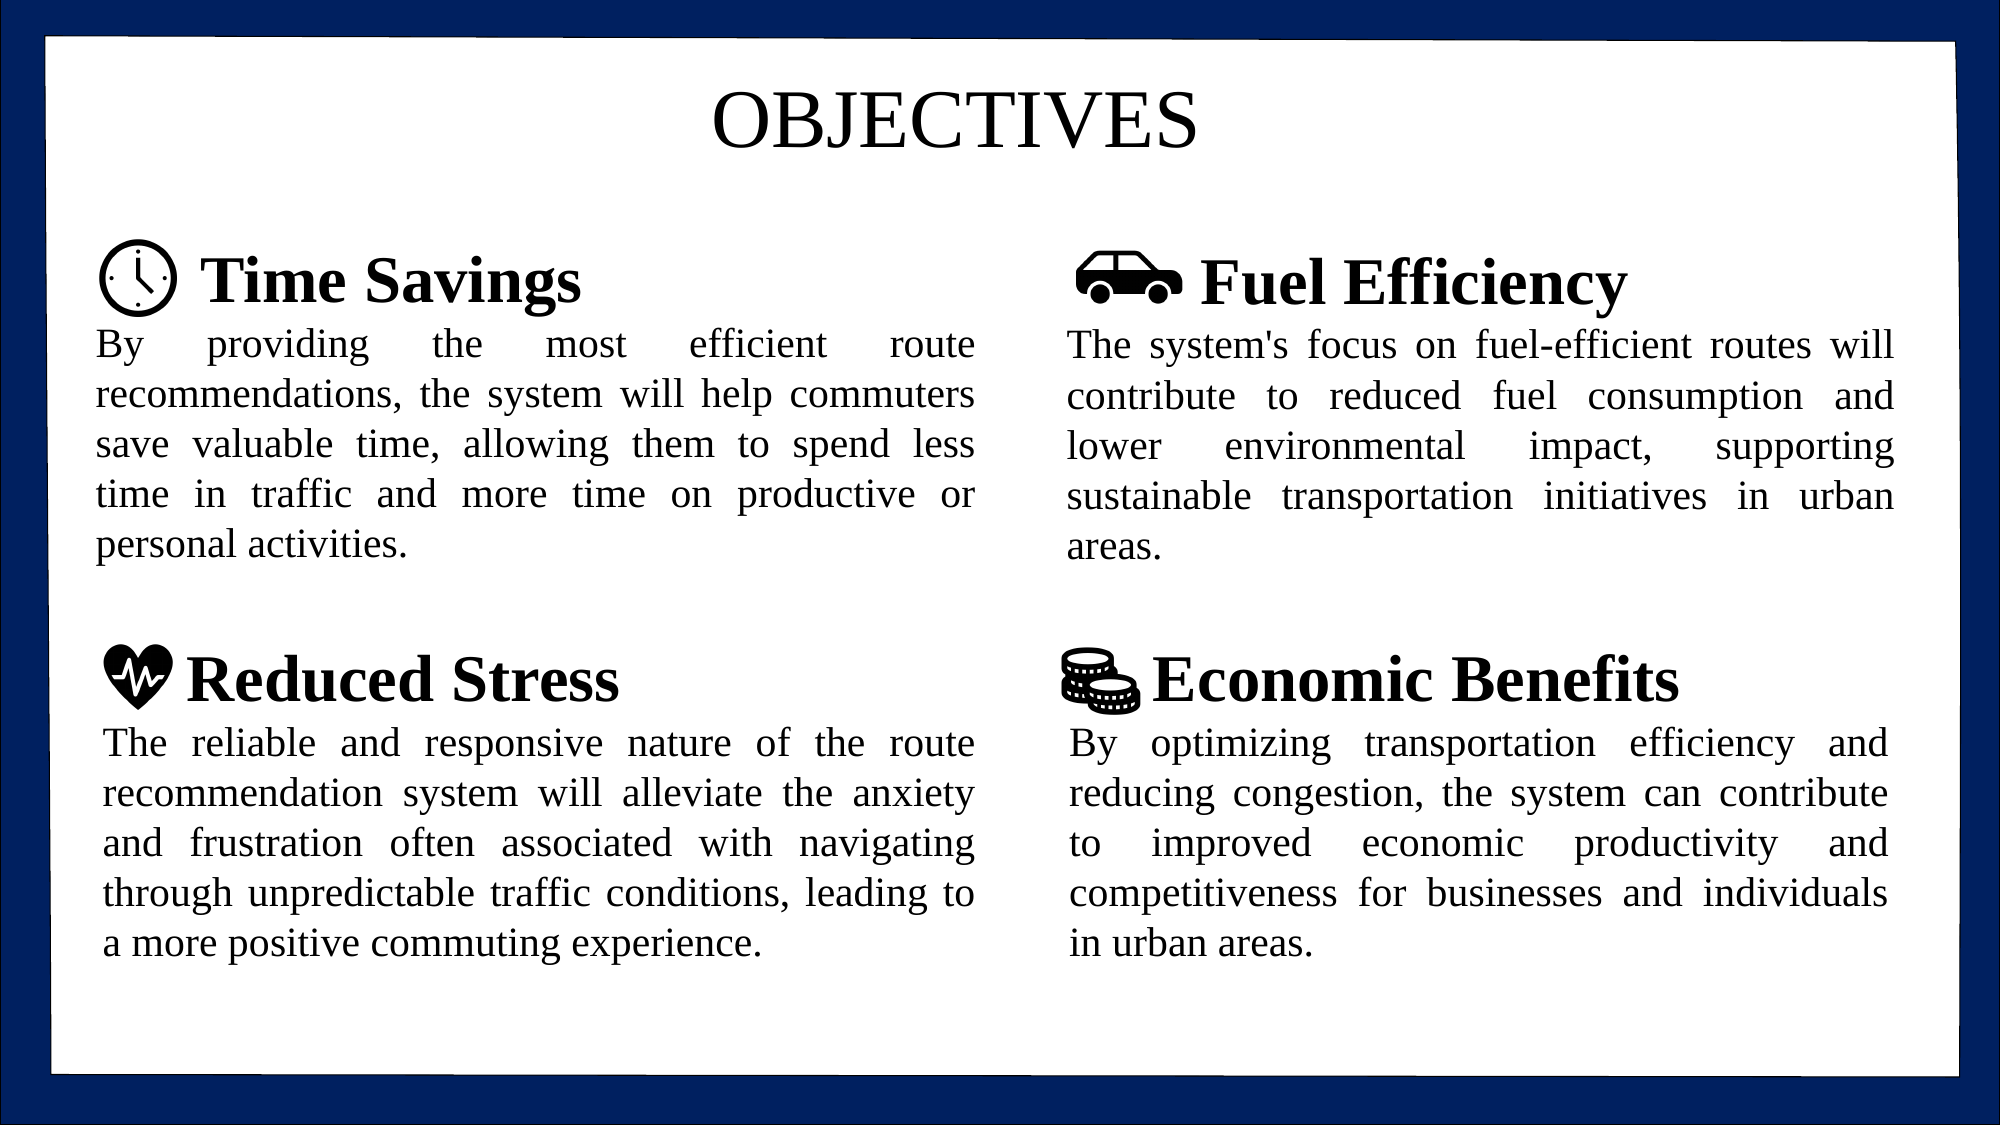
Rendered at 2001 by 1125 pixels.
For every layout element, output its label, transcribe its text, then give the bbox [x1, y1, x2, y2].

picture [1054, 636, 1144, 726]
text_box Time Savings By providing the most efficient route recommendations, the system will help commuters save valuable time, allowing them to spend less time in traffic and more time on productive or personal activities. [80, 228, 991, 624]
picture [89, 229, 187, 327]
text_box Fuel Efficiency The system's focus on fuel-efficient routes will contribute to reduced fuel consumption and lower environmental impact, supporting sustainable transportation initiatives in urban areas. [1051, 230, 1911, 575]
picture [89, 628, 187, 726]
text_box OBJECTIVES [320, 56, 1592, 172]
picture [1071, 219, 1187, 335]
text_box Economic Benefits By optimizing transportation efficiency and reducing congestion, the system can contribute to improved economic productivity and competitiveness for businesses and individuals in urban areas. [1054, 627, 1904, 973]
text_box Reduced Stress The reliable and responsive nature of the route recommendation system will alleviate the anxiety and frustration often associated with navigating through unpredictable traffic conditions, leading to a more positive commuting experience. [87, 627, 991, 973]
text_box [0, 0, 2000, 1125]
